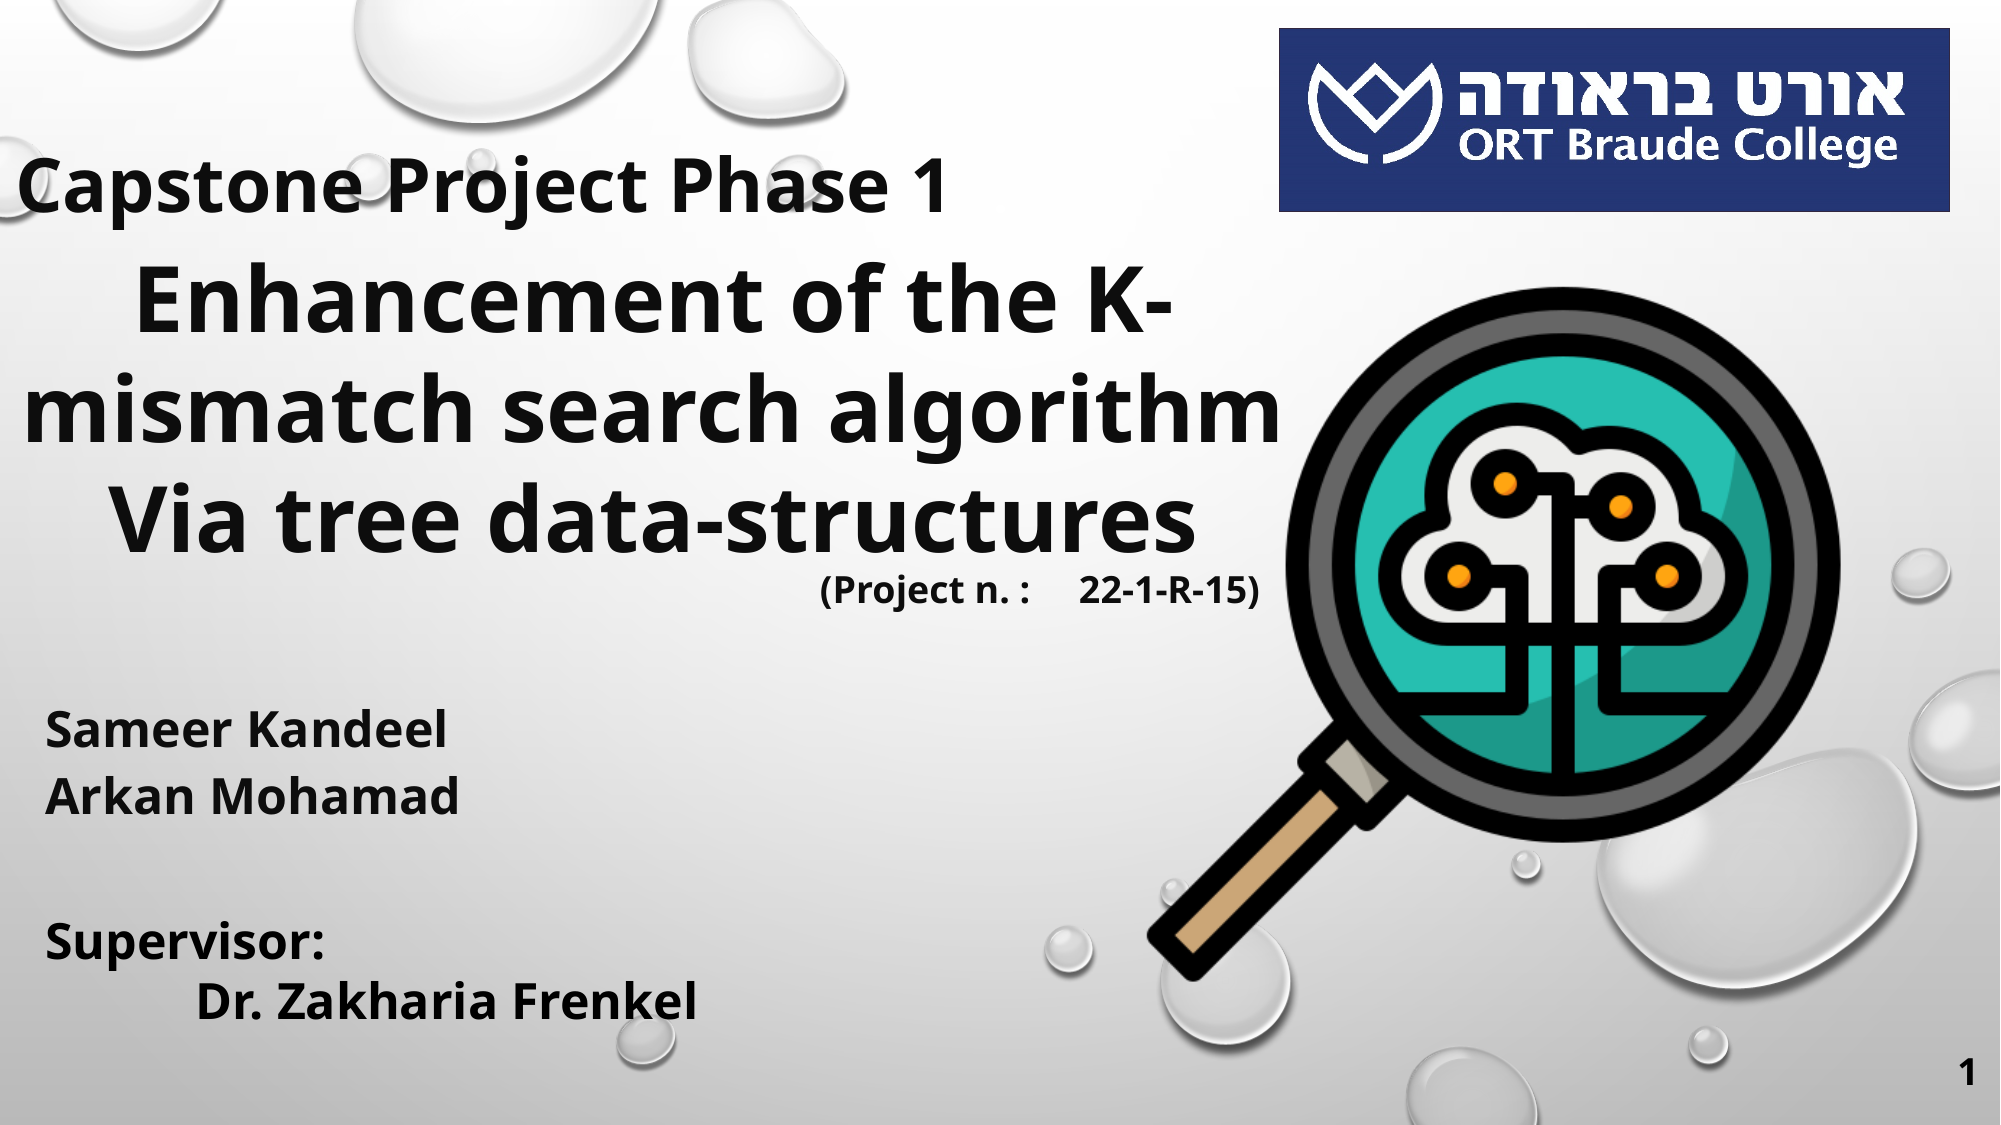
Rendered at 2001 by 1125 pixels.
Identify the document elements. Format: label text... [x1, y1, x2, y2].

picture [0, 0, 2000, 1125]
text_box Capstone Project Phase 1 Enhancement of the K-mismatch search algorithm Via tree data-structures (Project n. : 22-1-R-15) [0, 172, 1308, 699]
text_box 1 [1931, 1037, 2000, 1105]
text_box Supervisor: Dr. Zakharia Frenkel [30, 902, 1042, 1037]
text_box Sameer Kandeel Arkan Mohamad [30, 634, 809, 823]
